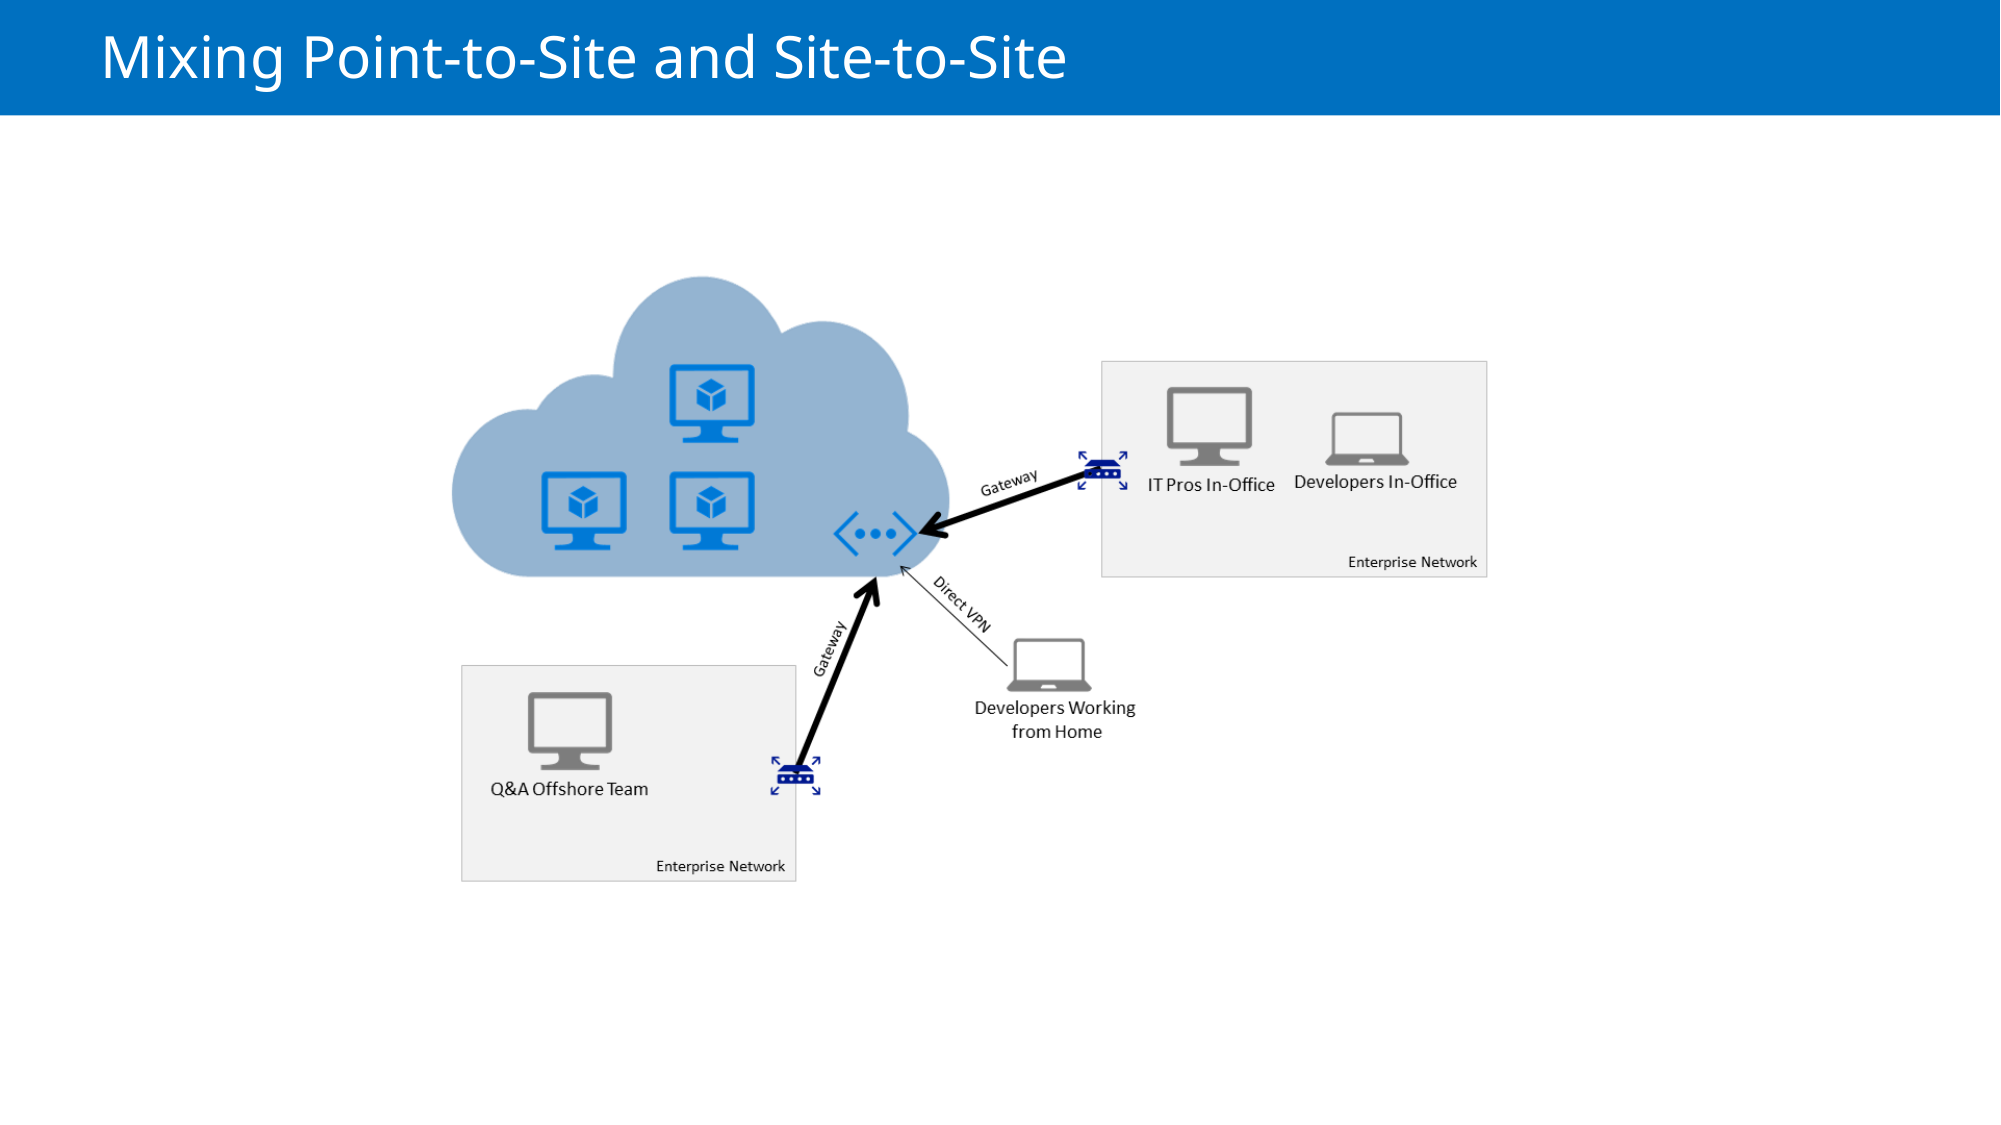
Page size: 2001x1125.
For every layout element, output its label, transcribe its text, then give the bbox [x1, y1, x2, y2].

picture [325, 214, 1658, 965]
title Mixing Point-to-Site and Site-to-Site [100, 0, 1802, 122]
